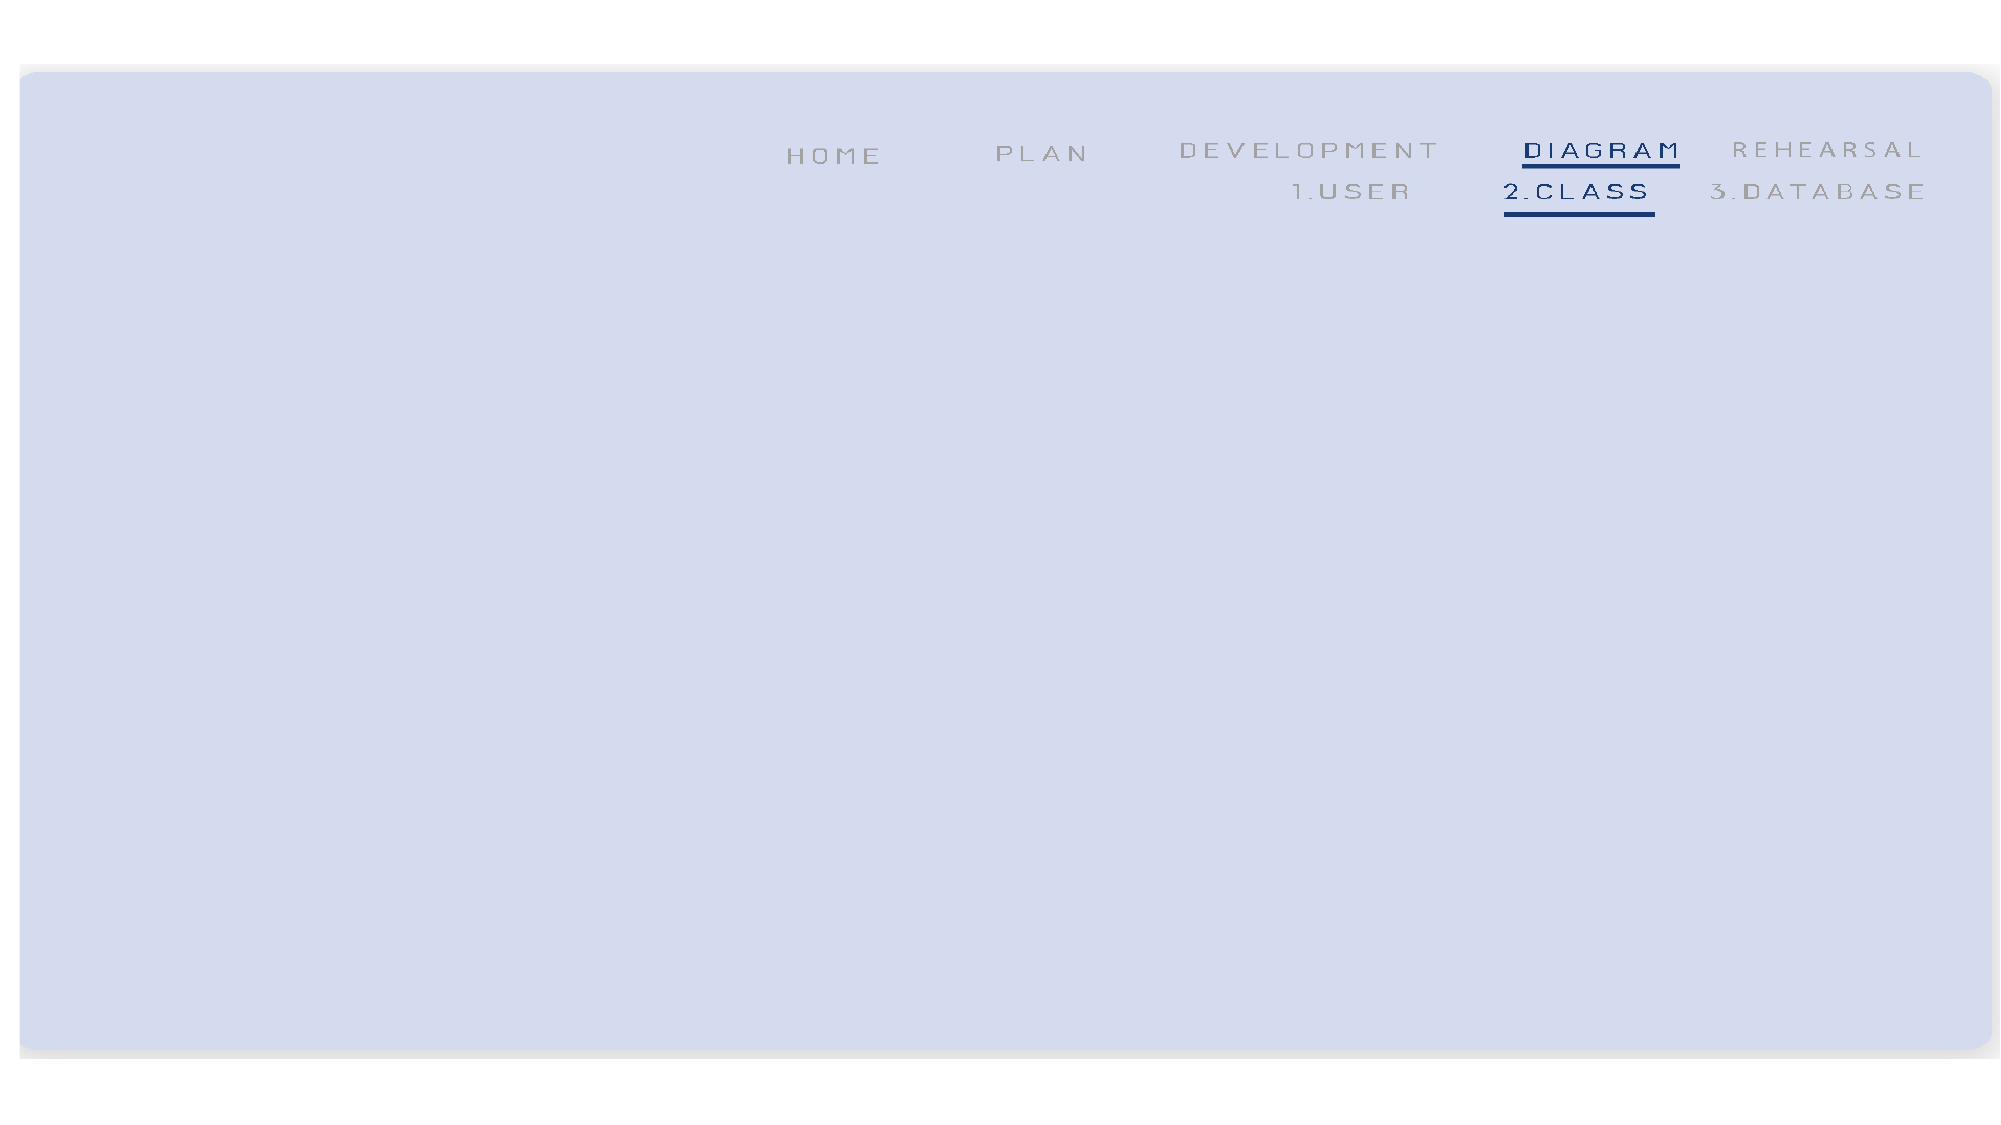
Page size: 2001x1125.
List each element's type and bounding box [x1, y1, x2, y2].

picture [19, 64, 2000, 1059]
